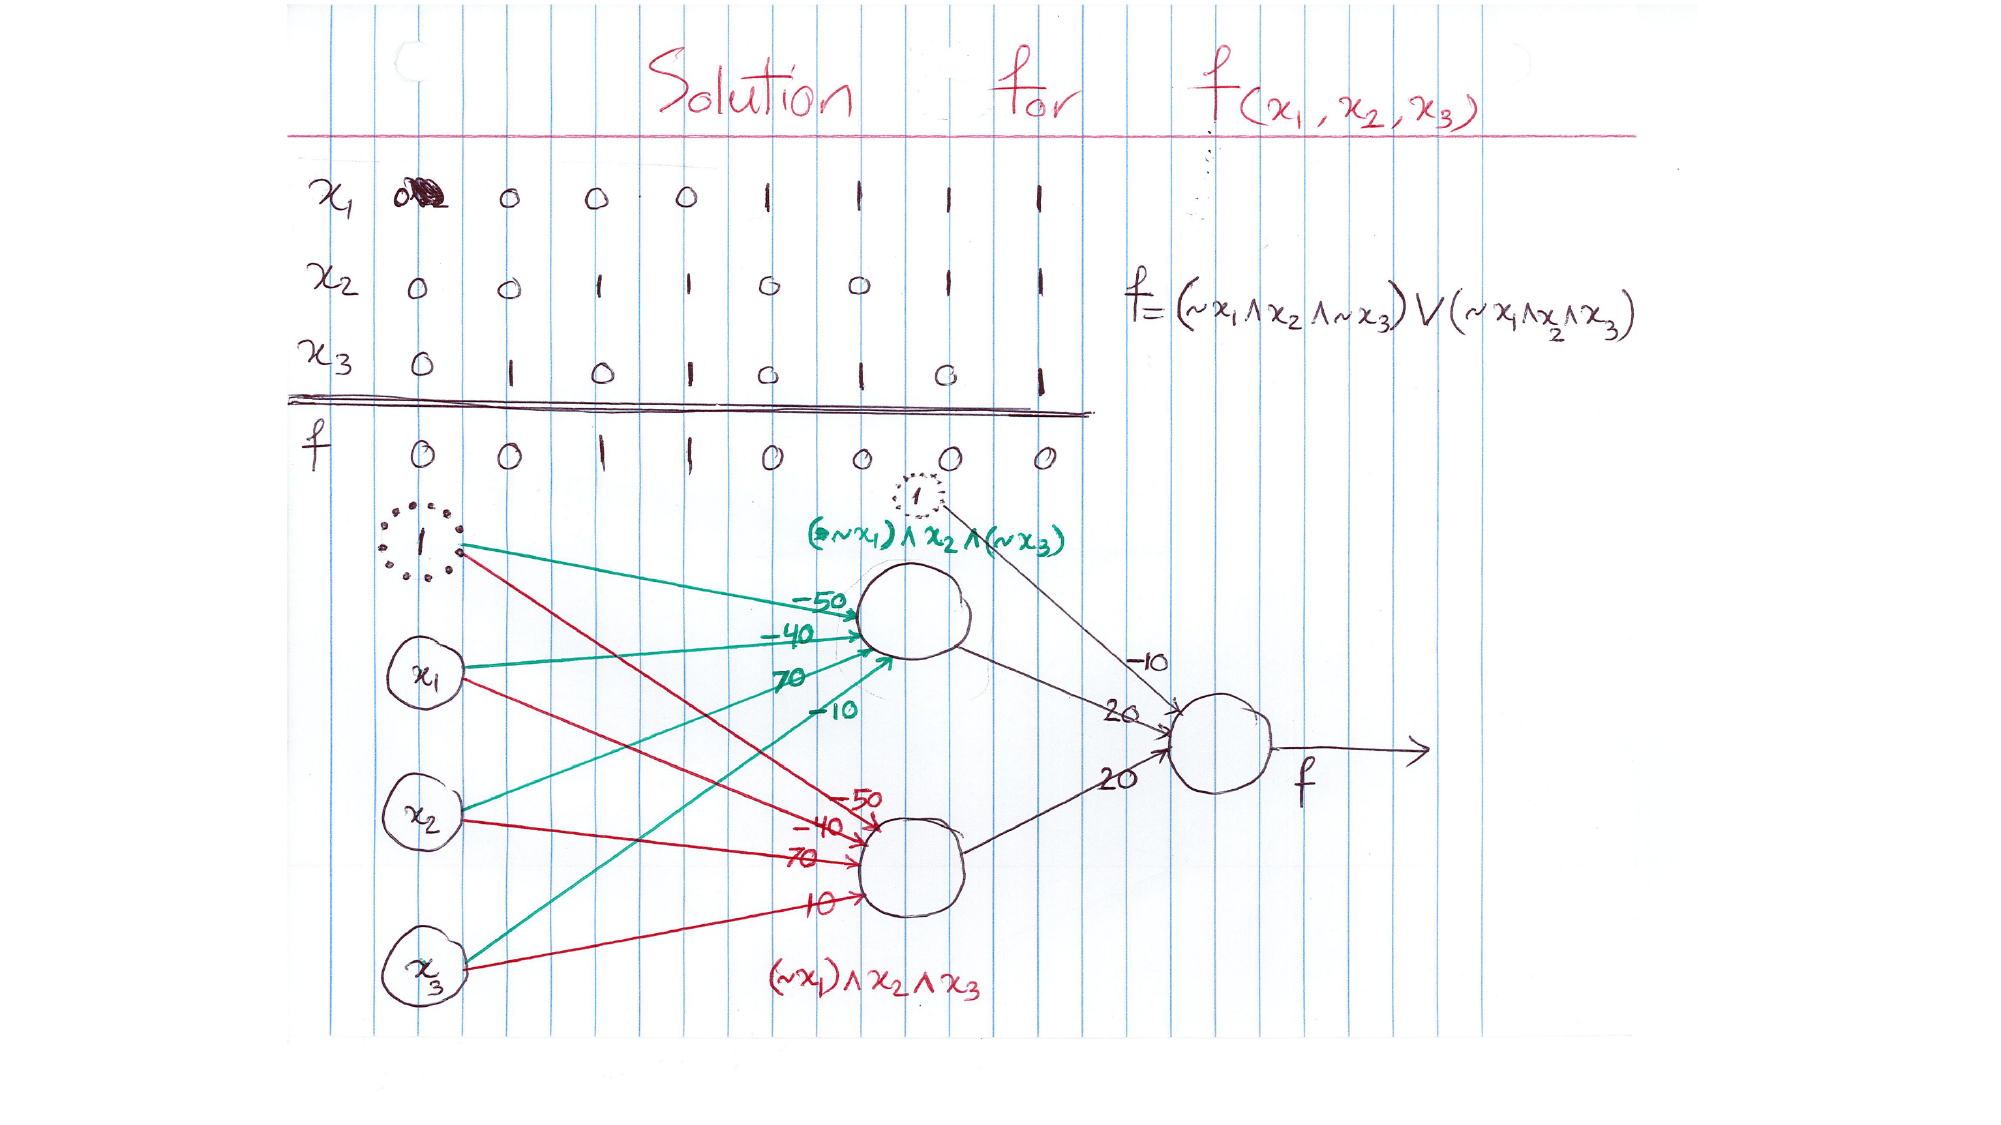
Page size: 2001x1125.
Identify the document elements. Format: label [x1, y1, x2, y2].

picture [284, 2, 1699, 1095]
